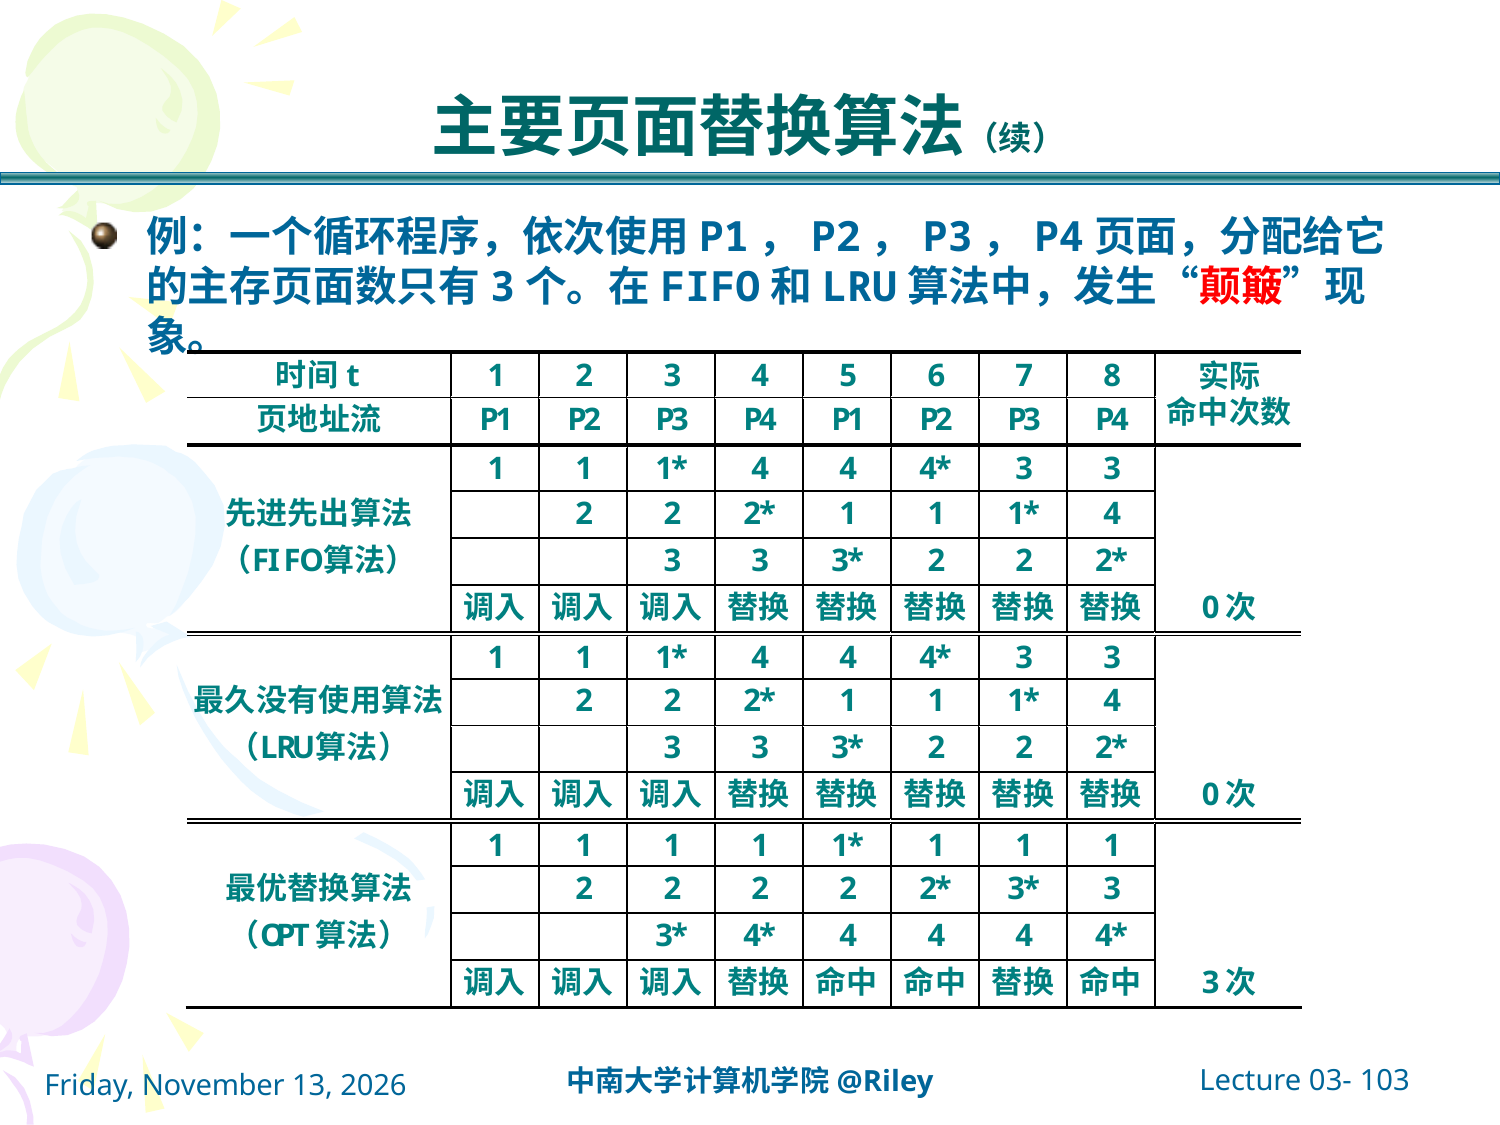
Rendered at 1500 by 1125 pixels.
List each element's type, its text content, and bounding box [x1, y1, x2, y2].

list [182, 349, 1306, 1057]
picture [90, 221, 117, 249]
slide_number Lecture 03- 103 [714, 1053, 1425, 1125]
footer 中南大学计算机学院@Riley [512, 1066, 714, 1125]
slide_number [29, 1058, 491, 1125]
title 主要页面替换算法（续） [72, 78, 1425, 173]
list 例：一个循环程序，依次使用P1，P2，P3，P4页面，分配给它的主存页面数只有3个。在FIFO和LRU算法中，发生“颠簸”现象。 [75, 202, 1412, 1047]
